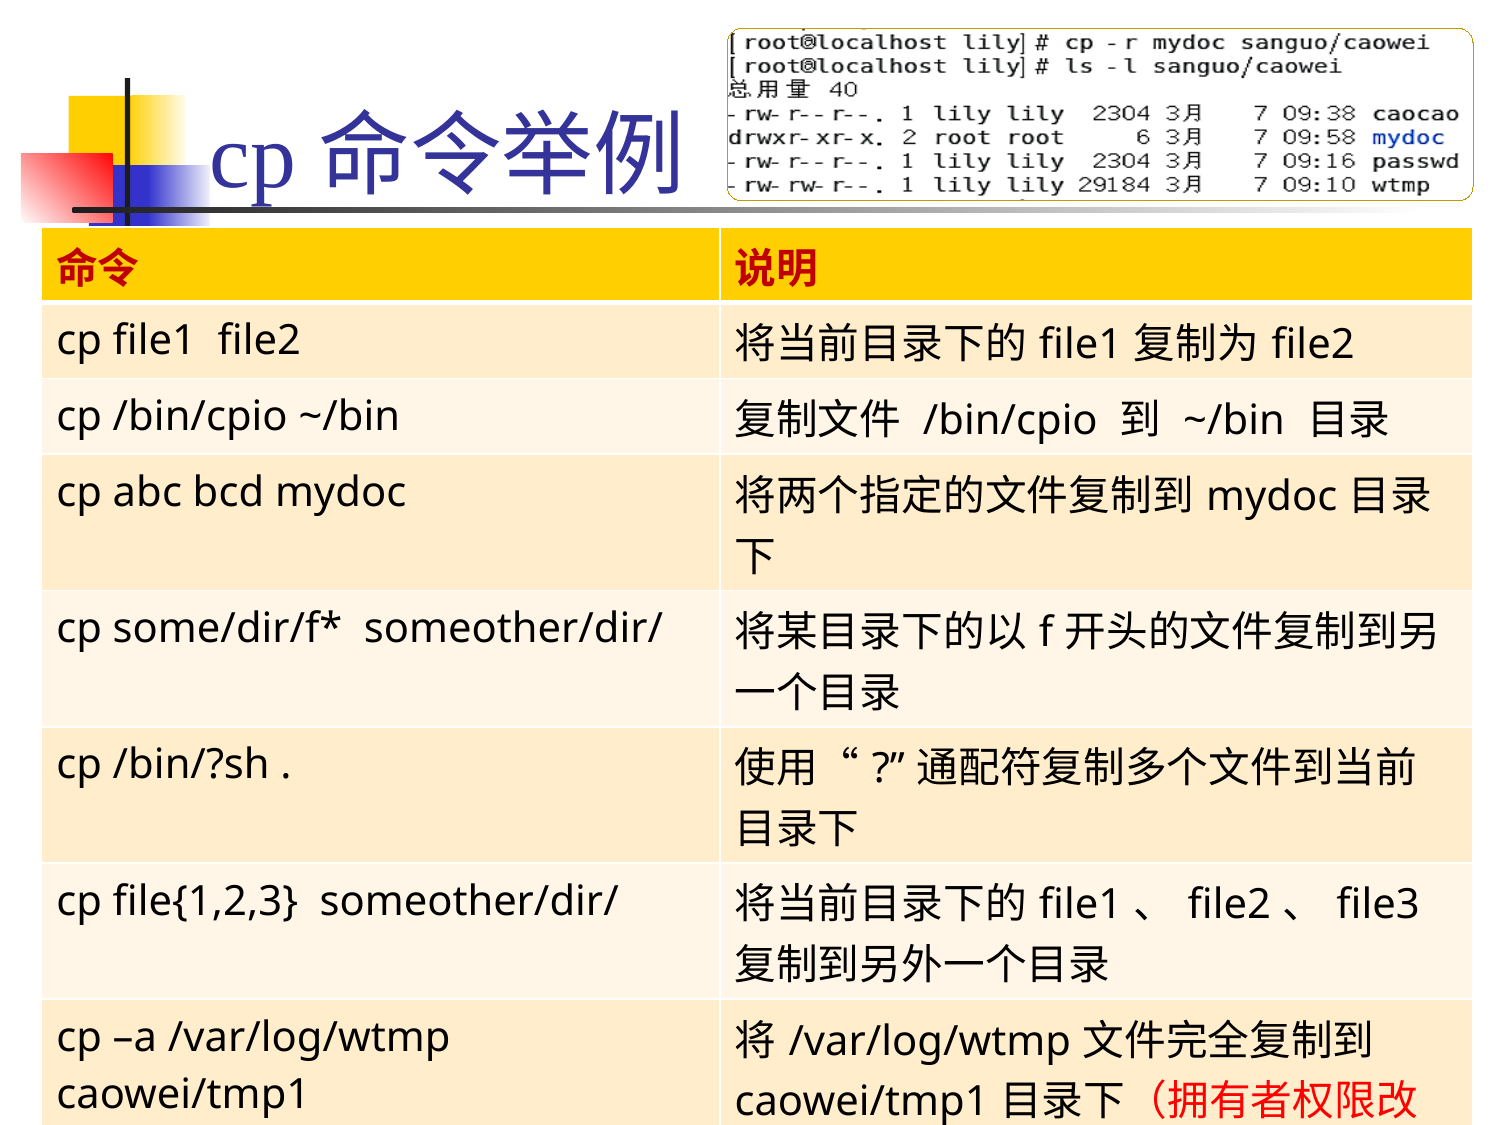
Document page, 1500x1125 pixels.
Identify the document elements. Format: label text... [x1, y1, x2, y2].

table_cell cp file1 file2 [42, 305, 719, 378]
table_header 命令 [42, 228, 719, 300]
table_cell cp /bin/cpio ~/bin [42, 379, 719, 453]
table_header 说明 [721, 228, 1472, 300]
table_cell cp abc bcd mydoc [42, 455, 719, 590]
table_cell 使用“?”通配符复制多个文件到当前目录下 [721, 728, 1472, 862]
table_cell 将/var/log/wtmp文件完全复制到caowei/tmp1目录下（拥有者权限改变） [721, 1000, 1472, 1125]
table_cell cp some/dir/f* someother/dir/ [42, 591, 719, 726]
table_cell 复制文件 /bin/cpio 到 ~/bin 目录 [721, 379, 1472, 453]
table_cell 将当前目录下的file1、file2、file3复制到另外一个目录 [721, 864, 1472, 998]
table_cell 将某目录下的以f开头的文件复制到另一个目录 [721, 591, 1472, 726]
picture [727, 28, 1474, 201]
table_cell cp /bin/?sh . [42, 728, 719, 862]
table_cell cp –a /var/log/wtmp caowei/tmp1 [42, 1000, 719, 1125]
table_cell 将两个指定的文件复制到mydoc目录下 [721, 455, 1472, 590]
title cp命令举例 [194, 40, 1474, 213]
table_cell cp file{1,2,3} someother/dir/ [42, 864, 719, 998]
table_cell 将当前目录下的file1复制为file2 [721, 305, 1472, 378]
